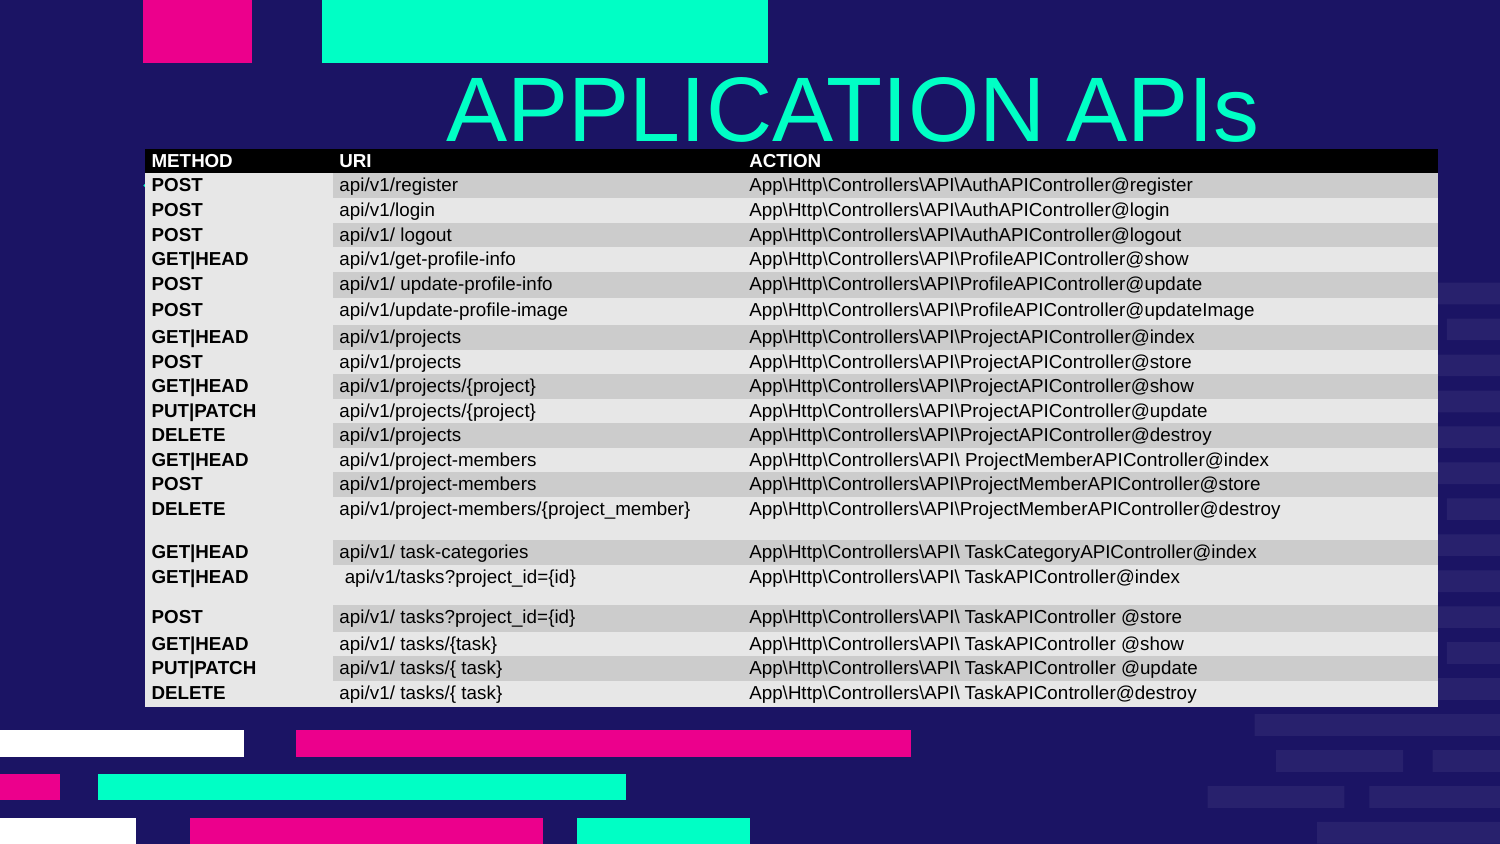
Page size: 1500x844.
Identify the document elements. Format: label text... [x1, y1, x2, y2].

table_cell GET|HEAD [145, 374, 333, 399]
table_cell POST [145, 272, 333, 298]
table_cell api/v1/ logout [333, 223, 743, 247]
table_cell App\Http\Controllers\API\ProjectAPIController@update [743, 399, 1438, 423]
table_cell POST [145, 198, 333, 223]
table_cell App\Http\Controllers\API\ TaskAPIController@destroy [743, 681, 1438, 707]
table_cell api/v1/ task-categories [333, 540, 743, 565]
table_cell POST [145, 223, 333, 247]
table_cell POST [145, 605, 333, 632]
table_cell App\Http\Controllers\API\AuthAPIController@register [743, 173, 1438, 198]
table_cell GET|HEAD [145, 325, 333, 350]
table_cell POST [145, 350, 333, 374]
table_cell api/v1/projects [333, 350, 743, 374]
table_cell App\Http\Controllers\API\ProfileAPIController@updateImage [743, 298, 1438, 325]
table_cell DELETE [145, 423, 333, 448]
table_cell api/v1/project-members/{project_member} [333, 497, 743, 540]
table_cell App\Http\Controllers\API\ TaskAPIController@index [743, 565, 1438, 605]
table_cell App\Http\Controllers\API\ TaskAPIController @store [743, 605, 1438, 632]
table_cell api/v1/get-profile-info [333, 247, 743, 272]
table_cell api/v1/projects/{project} [333, 399, 743, 423]
table_cell App\Http\Controllers\API\ProjectMemberAPIController@store [743, 472, 1438, 497]
table_cell api/v1/login [333, 198, 743, 223]
table_cell GET|HEAD [145, 565, 333, 605]
table_header URI [333, 149, 743, 173]
table_cell api/v1/ tasks/{ task} [333, 656, 743, 681]
table_cell App\Http\Controllers\API\ ProjectMemberAPIController@index [743, 448, 1438, 472]
table_cell api/v1/project-members [333, 472, 743, 497]
table_cell App\Http\Controllers\API\ProfileAPIController@show [743, 247, 1438, 272]
table_cell App\Http\Controllers\API\ProjectAPIController@show [743, 374, 1438, 399]
table_cell POST [145, 173, 333, 198]
table_cell api/v1/register [333, 173, 743, 198]
table_cell GET|HEAD [145, 632, 333, 656]
table_cell api/v1/project-members [333, 448, 743, 472]
table_cell api/v1/tasks?project_id={id} [333, 565, 743, 605]
table_cell POST [145, 298, 333, 325]
table_cell api/v1/projects [333, 325, 743, 350]
table_header Action [743, 149, 1438, 173]
table_cell App\Http\Controllers\API\ TaskCategoryAPIController@index [743, 540, 1438, 565]
table_cell App\Http\Controllers\API\AuthAPIController@login [743, 198, 1438, 223]
table_cell api/v1/projects/{project} [333, 374, 743, 399]
table_cell api/v1/ update-profile-info [333, 272, 743, 298]
table_cell api/v1/update-profile-image [333, 298, 743, 325]
table_cell App\Http\Controllers\API\ProfileAPIController@update [743, 272, 1438, 298]
table_cell api/v1/ tasks/{ task} [333, 681, 743, 707]
table_cell GET|HEAD [145, 540, 333, 565]
table_cell App\Http\Controllers\API\ProjectAPIController@index [743, 325, 1438, 350]
table_cell GET|HEAD [145, 247, 333, 272]
table_cell App\Http\Controllers\API\AuthAPIController@logout [743, 223, 1438, 247]
table_cell api/v1/projects [333, 423, 743, 448]
table_cell App\Http\Controllers\API\ProjectAPIController@destroy [743, 423, 1438, 448]
table_cell App\Http\Controllers\API\ProjectAPIController@store [743, 350, 1438, 374]
table_cell App\Http\Controllers\API\ TaskAPIController @show [743, 632, 1438, 656]
table_cell App\Http\Controllers\API\ProjectMemberAPIController@destroy [743, 497, 1438, 540]
table_cell POST [145, 472, 333, 497]
table_cell DELETE [145, 681, 333, 707]
table_cell App\Http\Controllers\API\ TaskAPIController @update [743, 656, 1438, 681]
table_cell api/v1/ tasks?project_id={id} [333, 605, 743, 632]
table_cell PUT|PATCH [145, 399, 333, 423]
table_header Method [145, 149, 333, 173]
table_cell GET|HEAD [145, 448, 333, 472]
table_cell DELETE [145, 497, 333, 540]
table_cell api/v1/ tasks/{task} [333, 632, 743, 656]
table_cell PUT|PATCH [145, 656, 333, 681]
title APPLICATION APIs [218, 41, 1489, 183]
